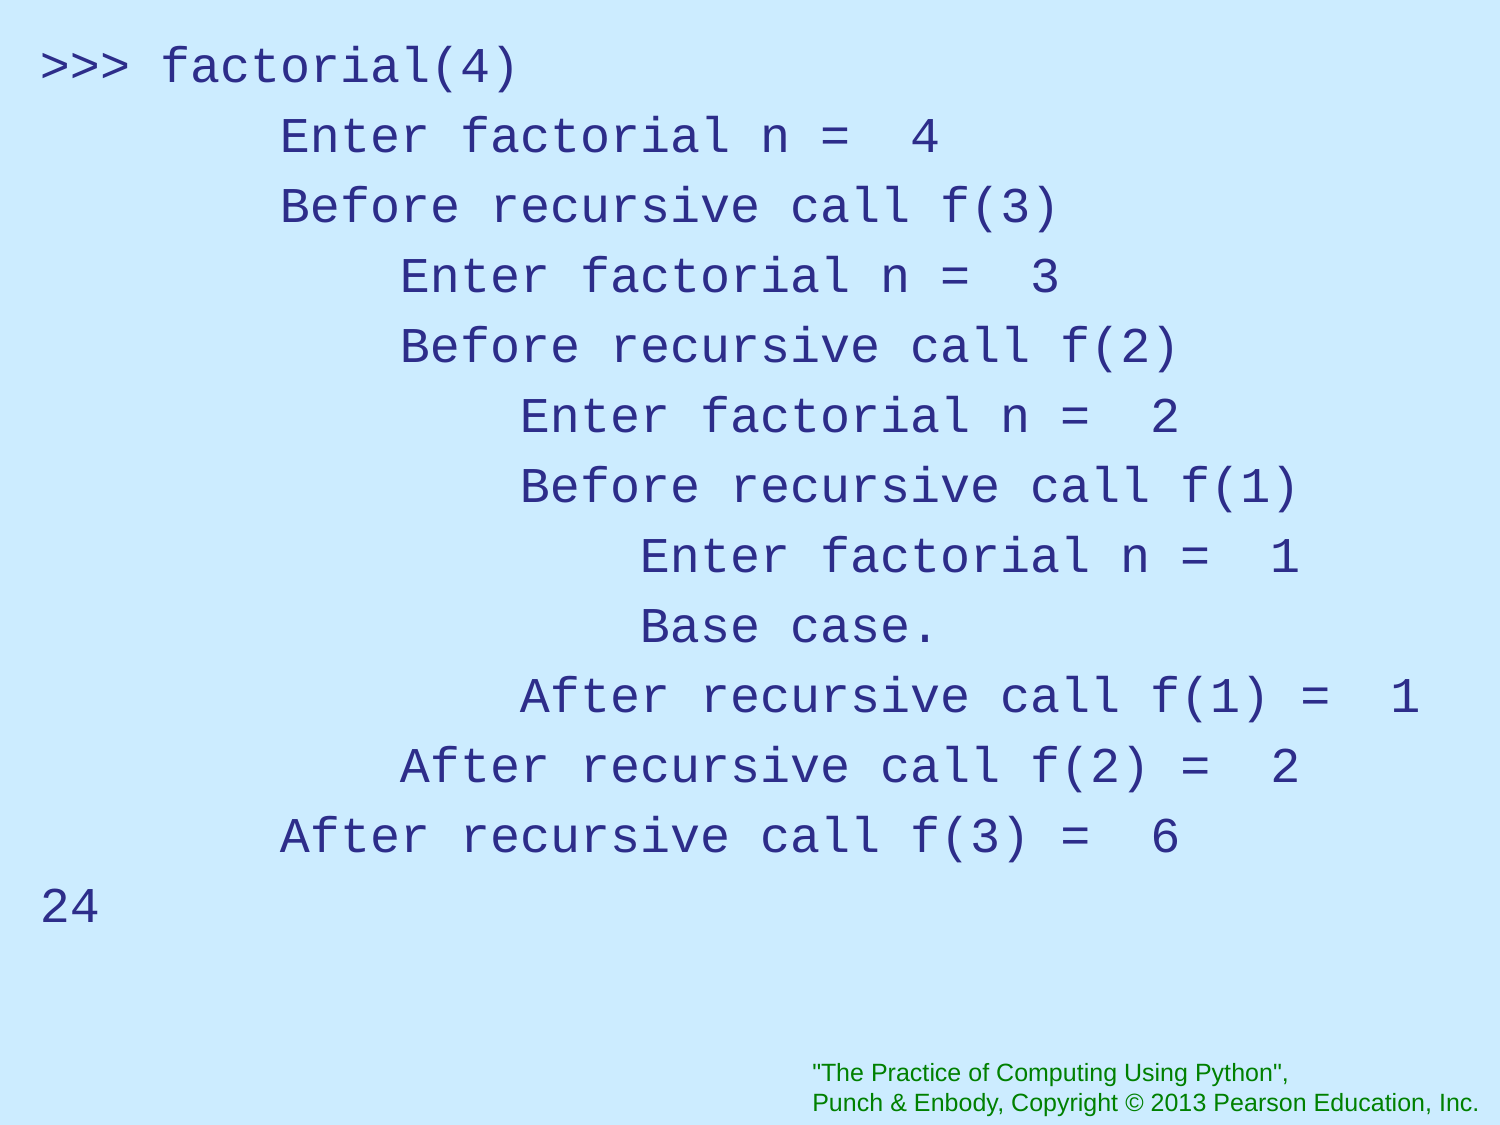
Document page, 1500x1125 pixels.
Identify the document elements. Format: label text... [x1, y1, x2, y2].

subtitle >>> factorial(4) Enter factorial n = 4 Before recursive call f(3) Enter factorial n = 3 Before recursive call f(2) Enter factorial n = 2 Before recursive call f(1) Enter factorial n = 1 Base case. After recursive call f(1) = 1 After recursive call f(2) = 2 After recursive call f(3) = 6 24 [24, 24, 1475, 988]
